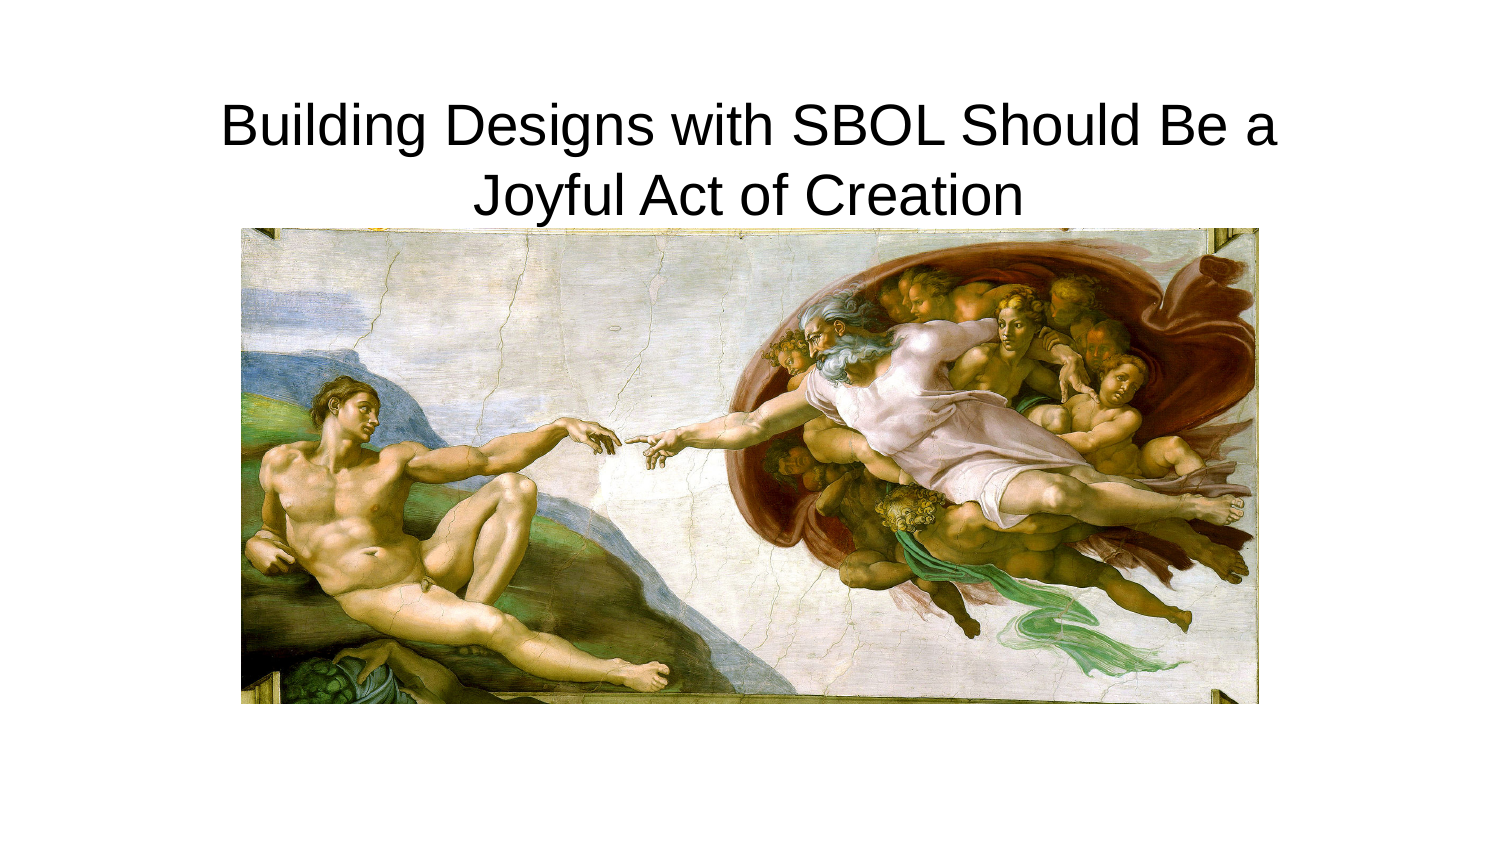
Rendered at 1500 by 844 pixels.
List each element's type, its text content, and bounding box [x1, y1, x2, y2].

title Building Designs with SBOL Should Be a Joyful Act of Creation [130, 72, 1370, 166]
picture [240, 228, 1260, 704]
